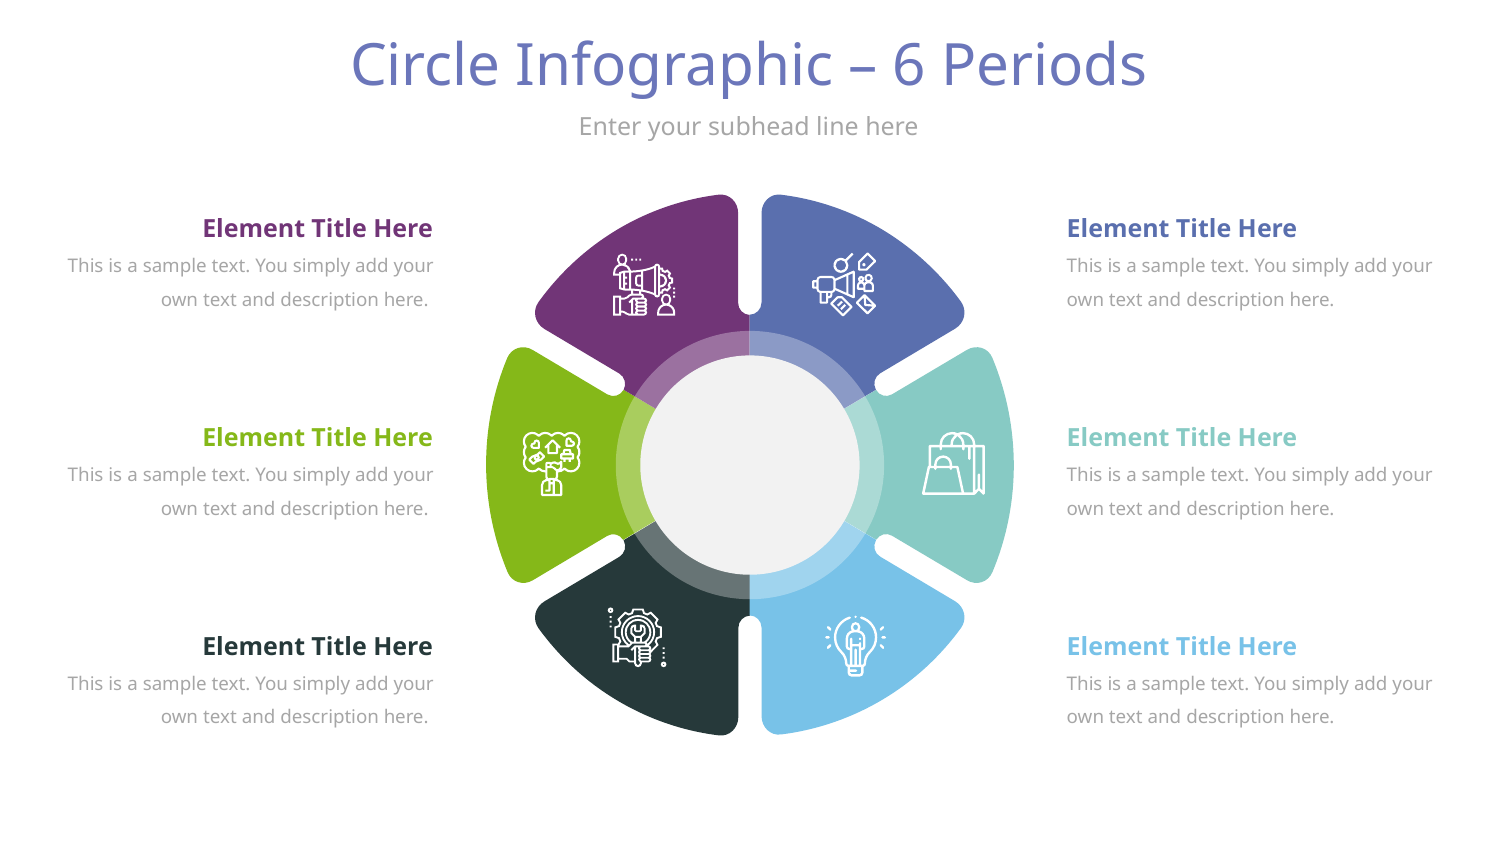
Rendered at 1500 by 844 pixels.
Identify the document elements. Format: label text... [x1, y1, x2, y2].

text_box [824, 615, 887, 677]
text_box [612, 253, 676, 316]
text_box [477, 193, 1022, 738]
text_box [811, 252, 877, 317]
text_box Element Title Here This is a sample text. You simply add your own text and description here. [63, 197, 434, 310]
list Enter your subhead line here [62, 110, 1436, 140]
title Circle Infographic – 6 Periods [62, 21, 1436, 104]
text_box Element Title Here This is a sample text. You simply add your own text and description here. [1066, 615, 1437, 728]
text_box Element Title Here This is a sample text. You simply add your own text and description here. [1066, 406, 1437, 519]
text_box Element Title Here This is a sample text. You simply add your own text and description here. [63, 615, 434, 728]
text_box Element Title Here This is a sample text. You simply add your own text and description here. [63, 406, 434, 519]
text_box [607, 607, 667, 668]
text_box Element Title Here This is a sample text. You simply add your own text and description here. [1066, 197, 1437, 310]
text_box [522, 430, 582, 497]
